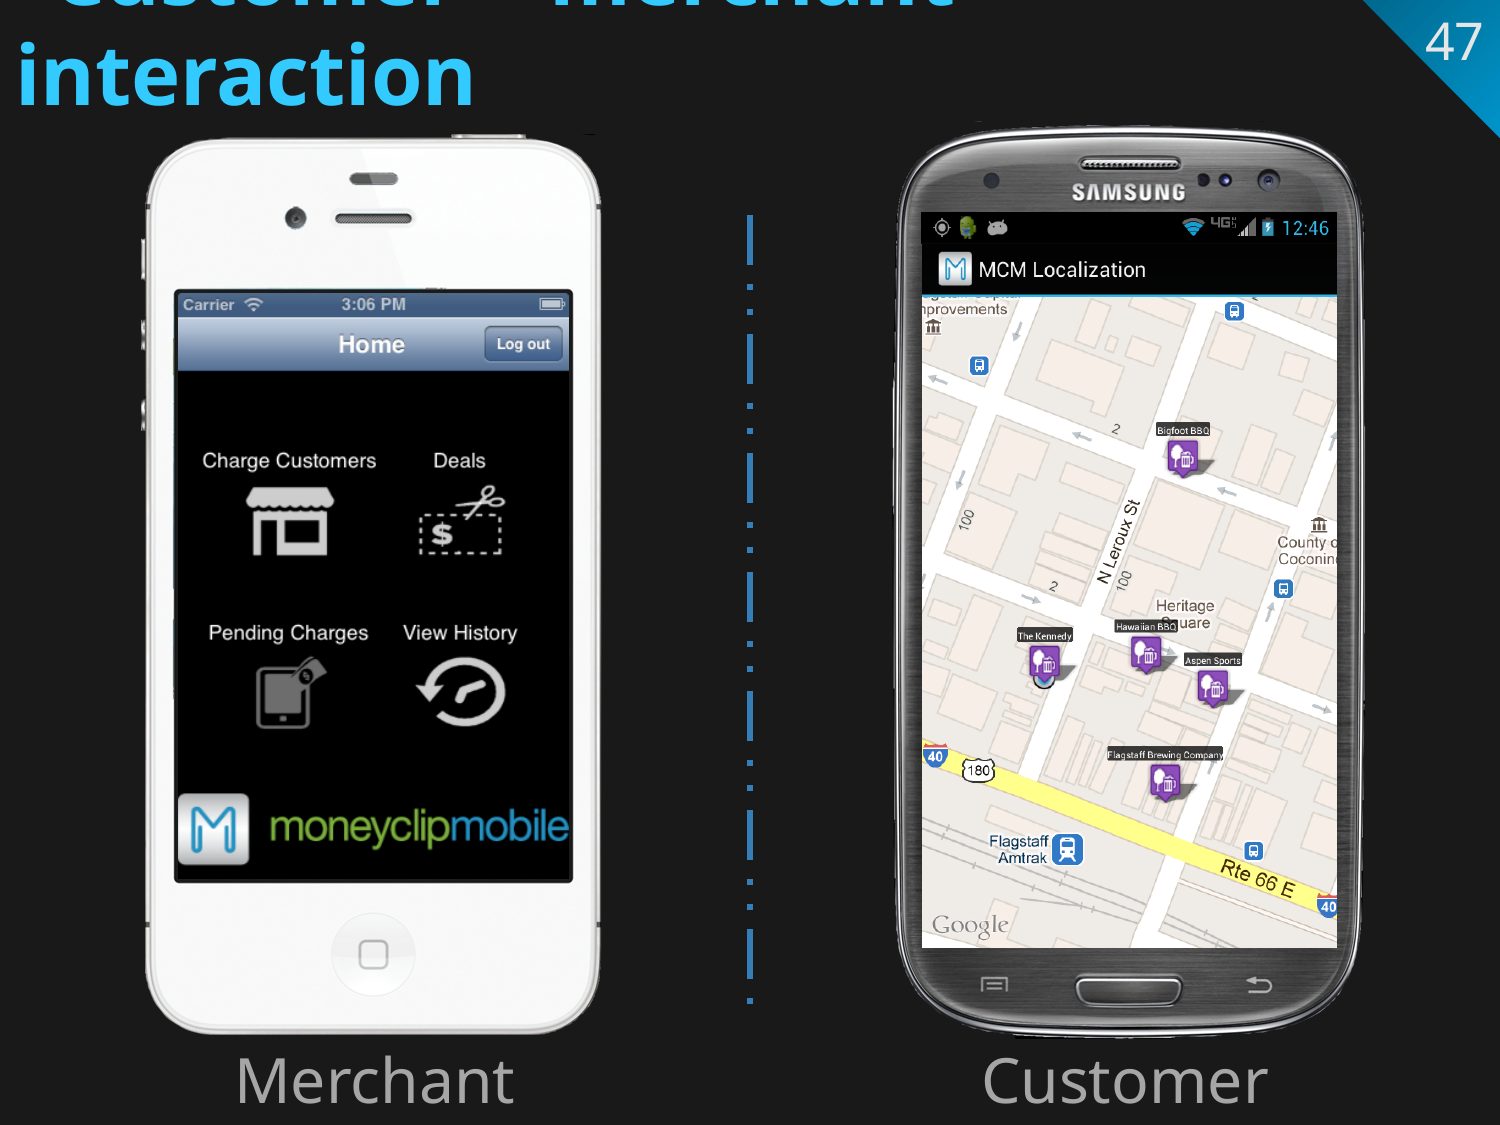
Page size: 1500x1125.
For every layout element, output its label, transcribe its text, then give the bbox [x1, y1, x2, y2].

title Customer - merchant interaction [0, 0, 1413, 138]
picture [140, 134, 606, 1038]
picture [886, 120, 1366, 1039]
text_box Merchant [149, 1045, 600, 1124]
slide_number 47 [1149, 12, 1500, 75]
text_box Customer [899, 1046, 1350, 1124]
